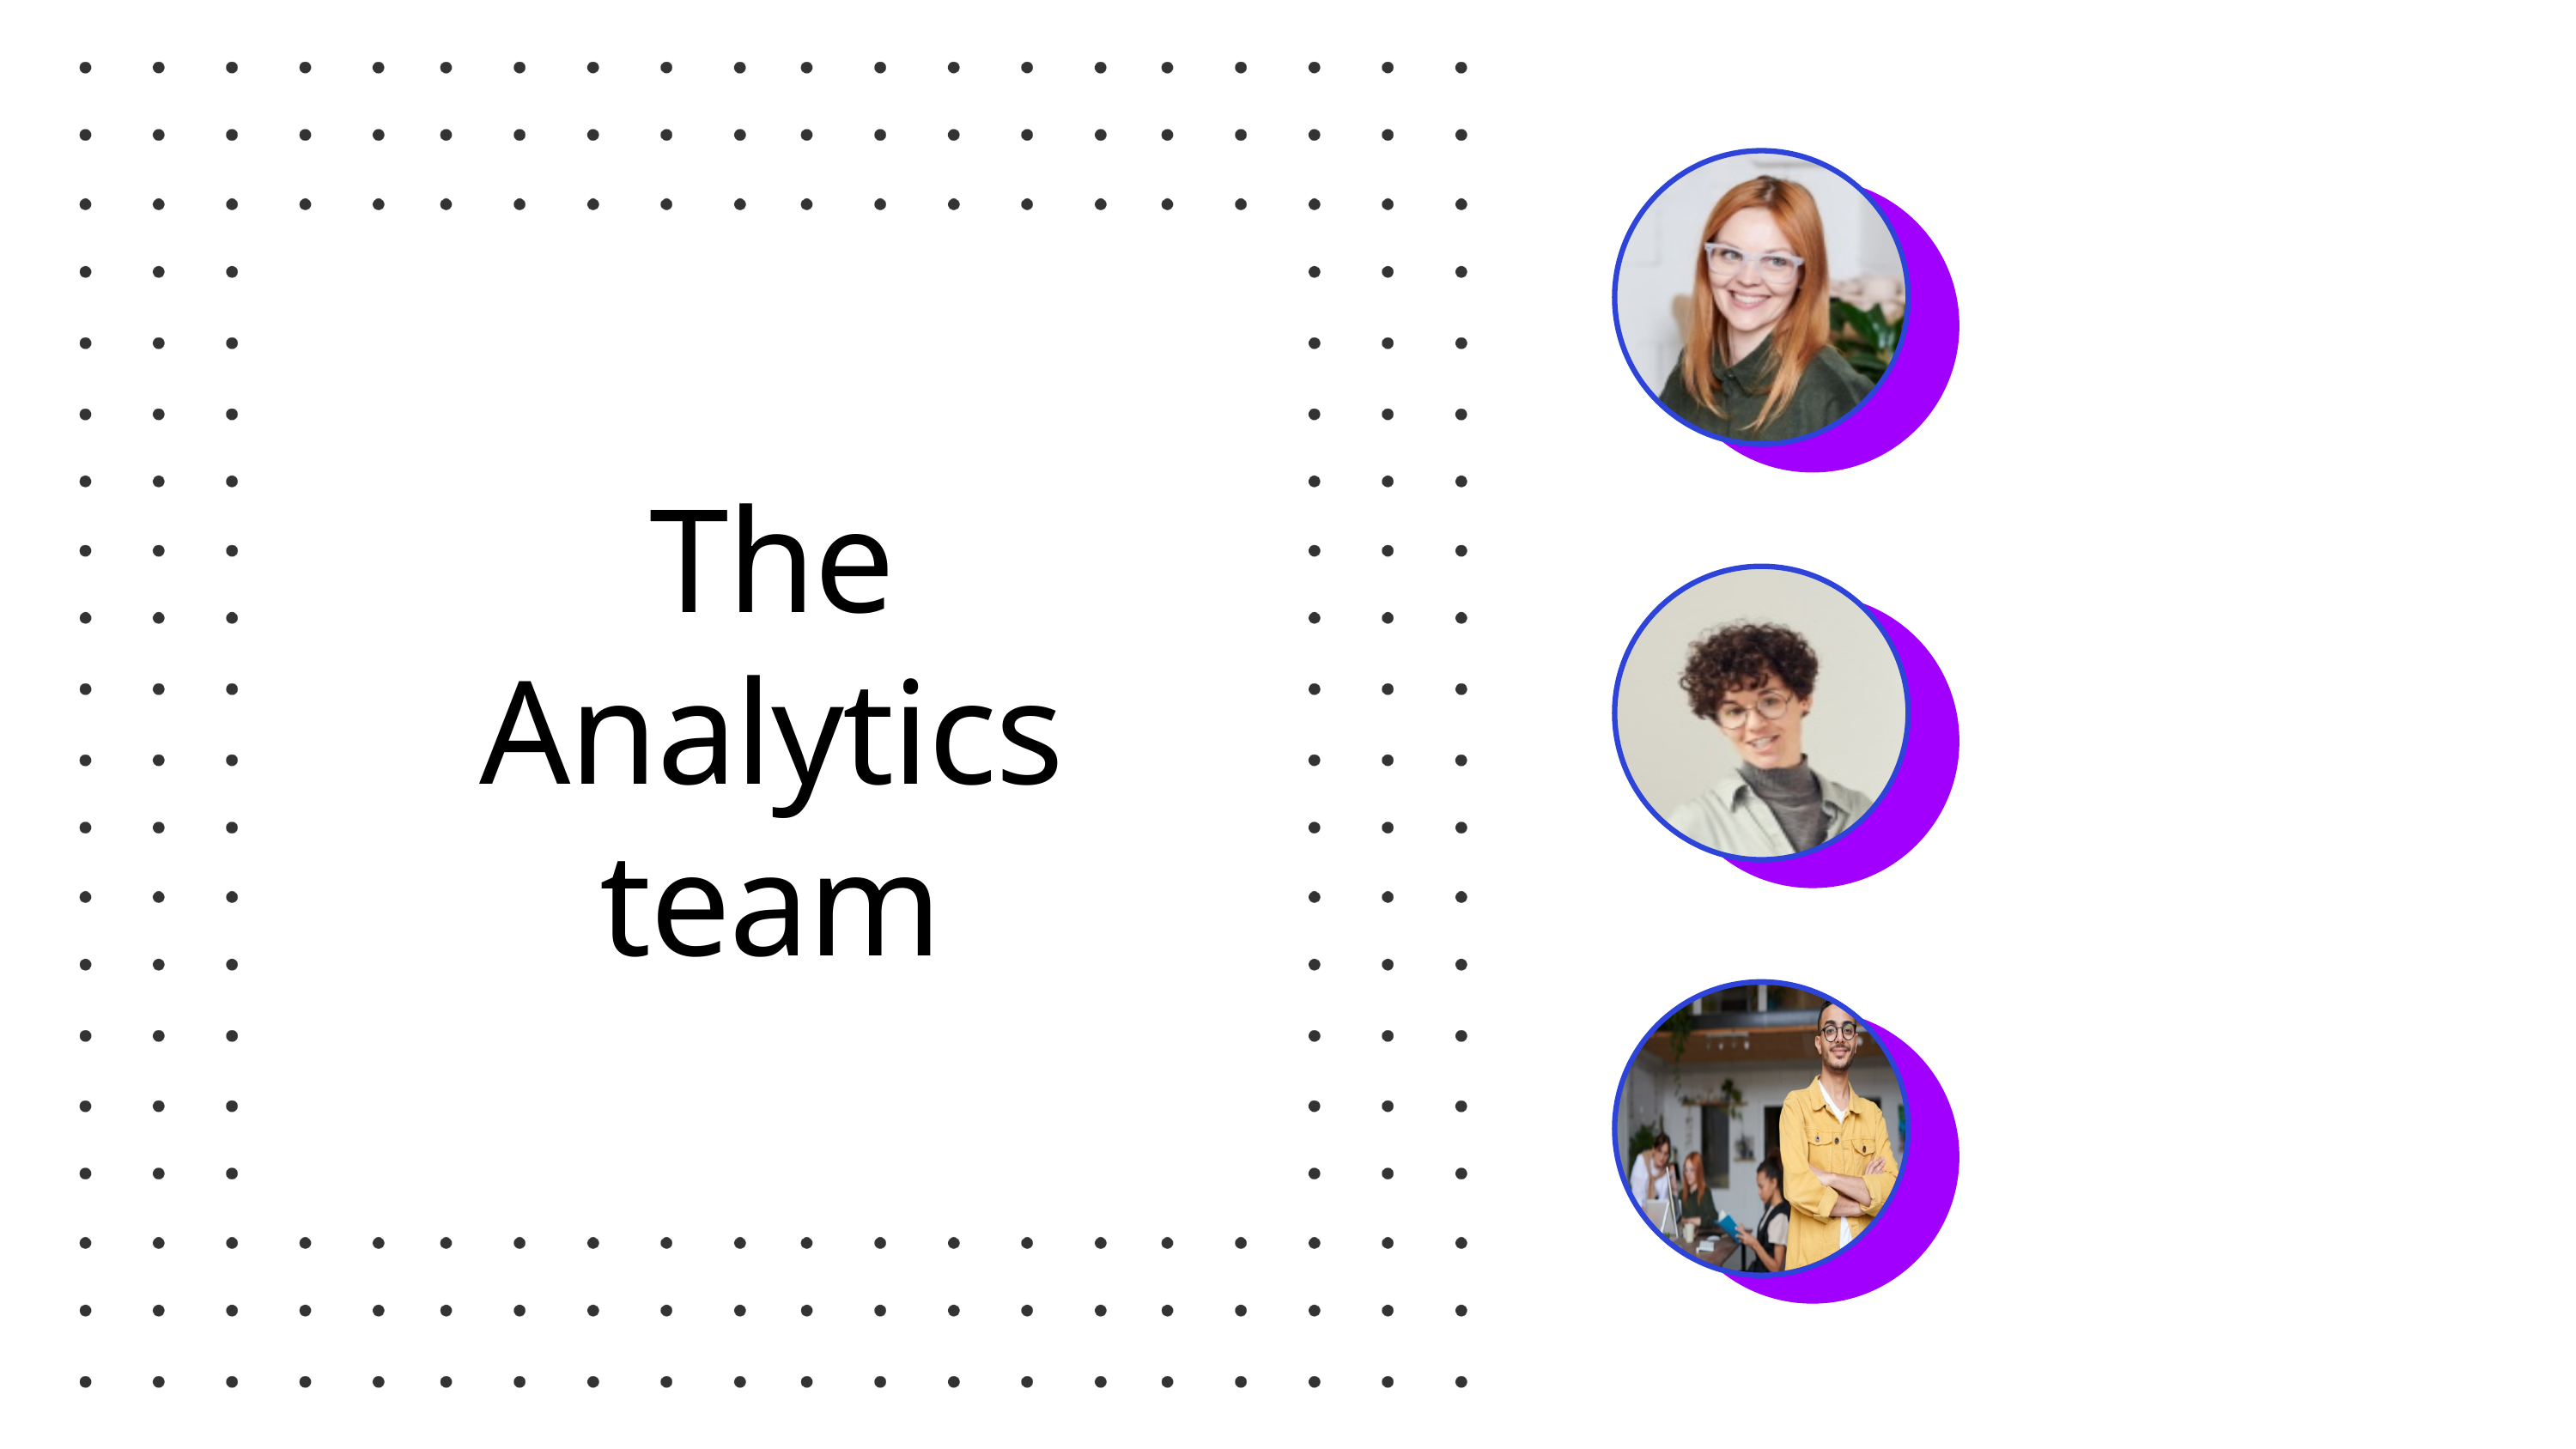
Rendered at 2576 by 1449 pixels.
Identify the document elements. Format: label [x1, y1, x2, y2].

text_box [1665, 594, 1960, 888]
text_box [1665, 1009, 1960, 1304]
text_box [1607, 144, 1916, 451]
text_box [70, 57, 1472, 1392]
text_box [1607, 975, 1916, 1282]
text_box [1665, 179, 1960, 473]
text_box [1607, 563, 1916, 863]
